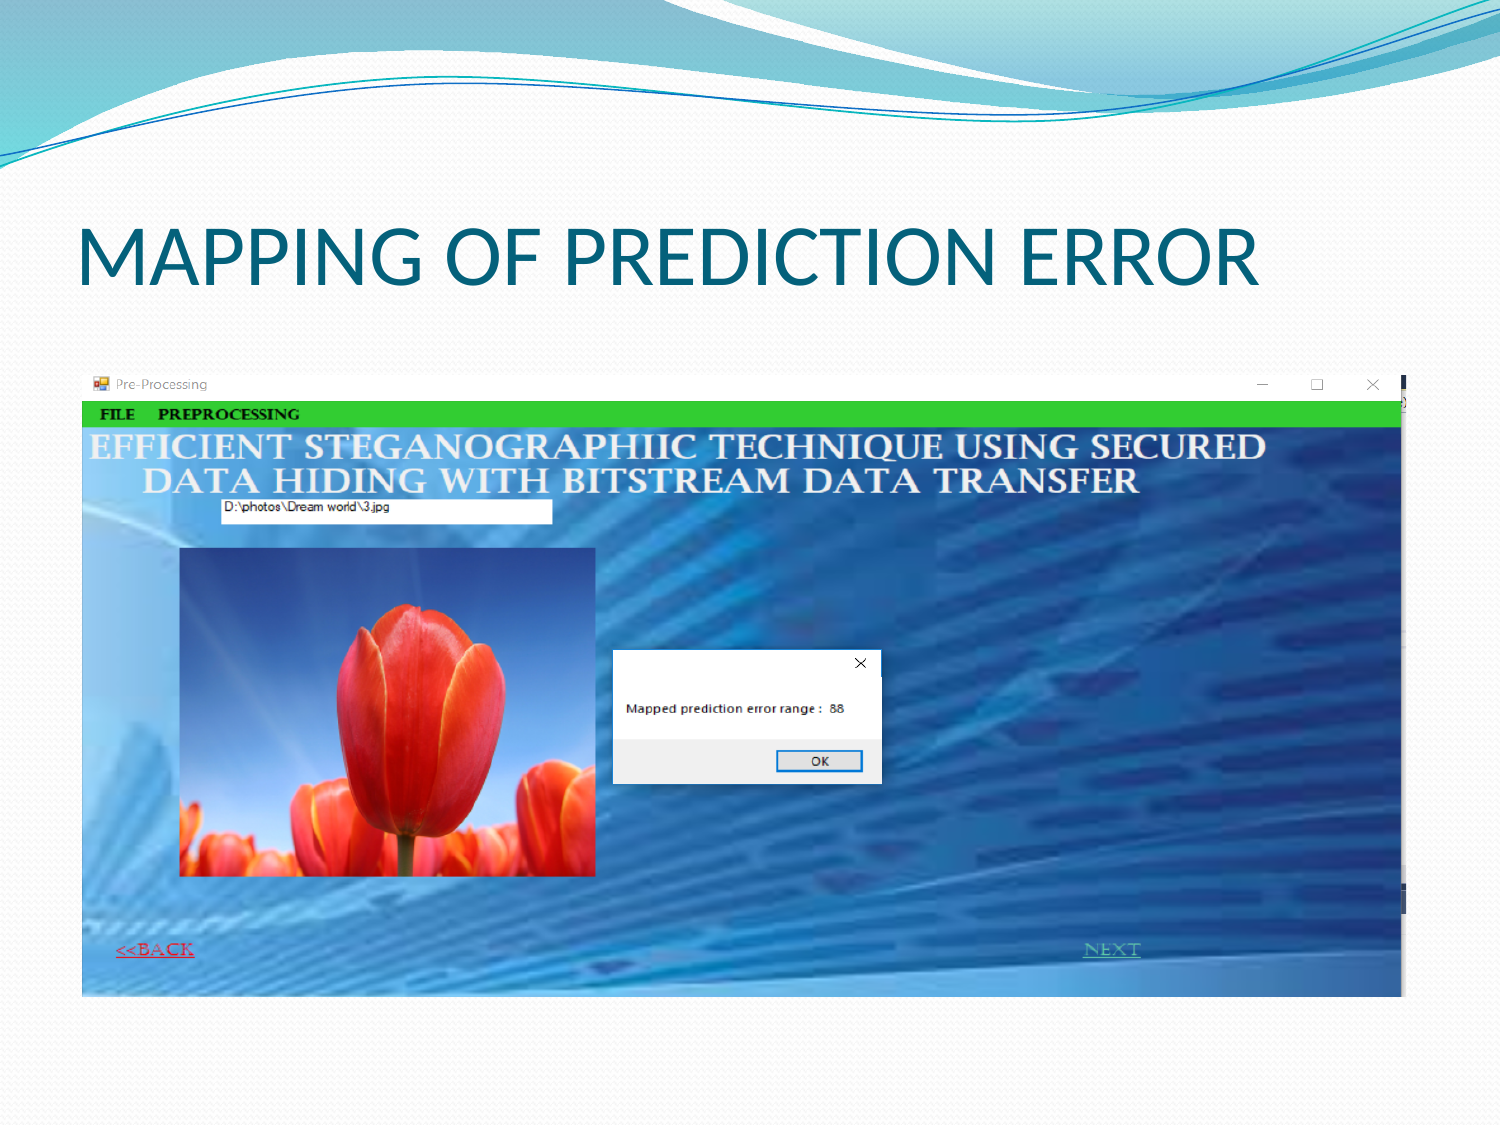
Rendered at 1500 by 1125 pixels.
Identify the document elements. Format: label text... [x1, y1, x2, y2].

title MAPPING OF PREDICTION ERROR [75, 115, 1425, 303]
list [81, 374, 1407, 997]
